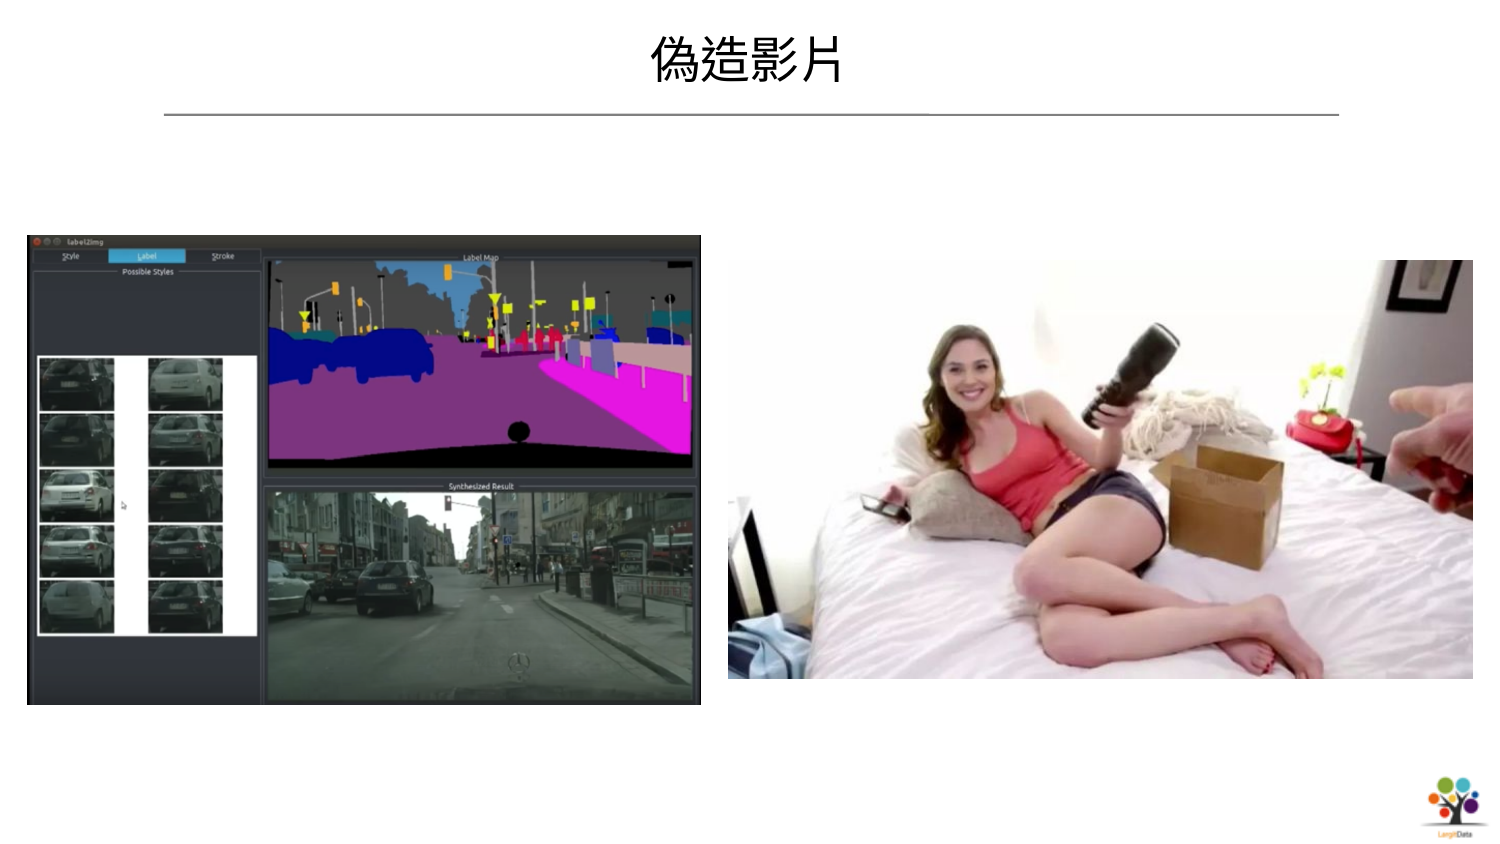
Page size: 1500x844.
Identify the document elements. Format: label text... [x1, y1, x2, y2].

picture [1418, 775, 1493, 841]
picture [728, 260, 1473, 679]
picture [27, 234, 701, 705]
text_box 偽造影片 [262, 20, 1238, 98]
